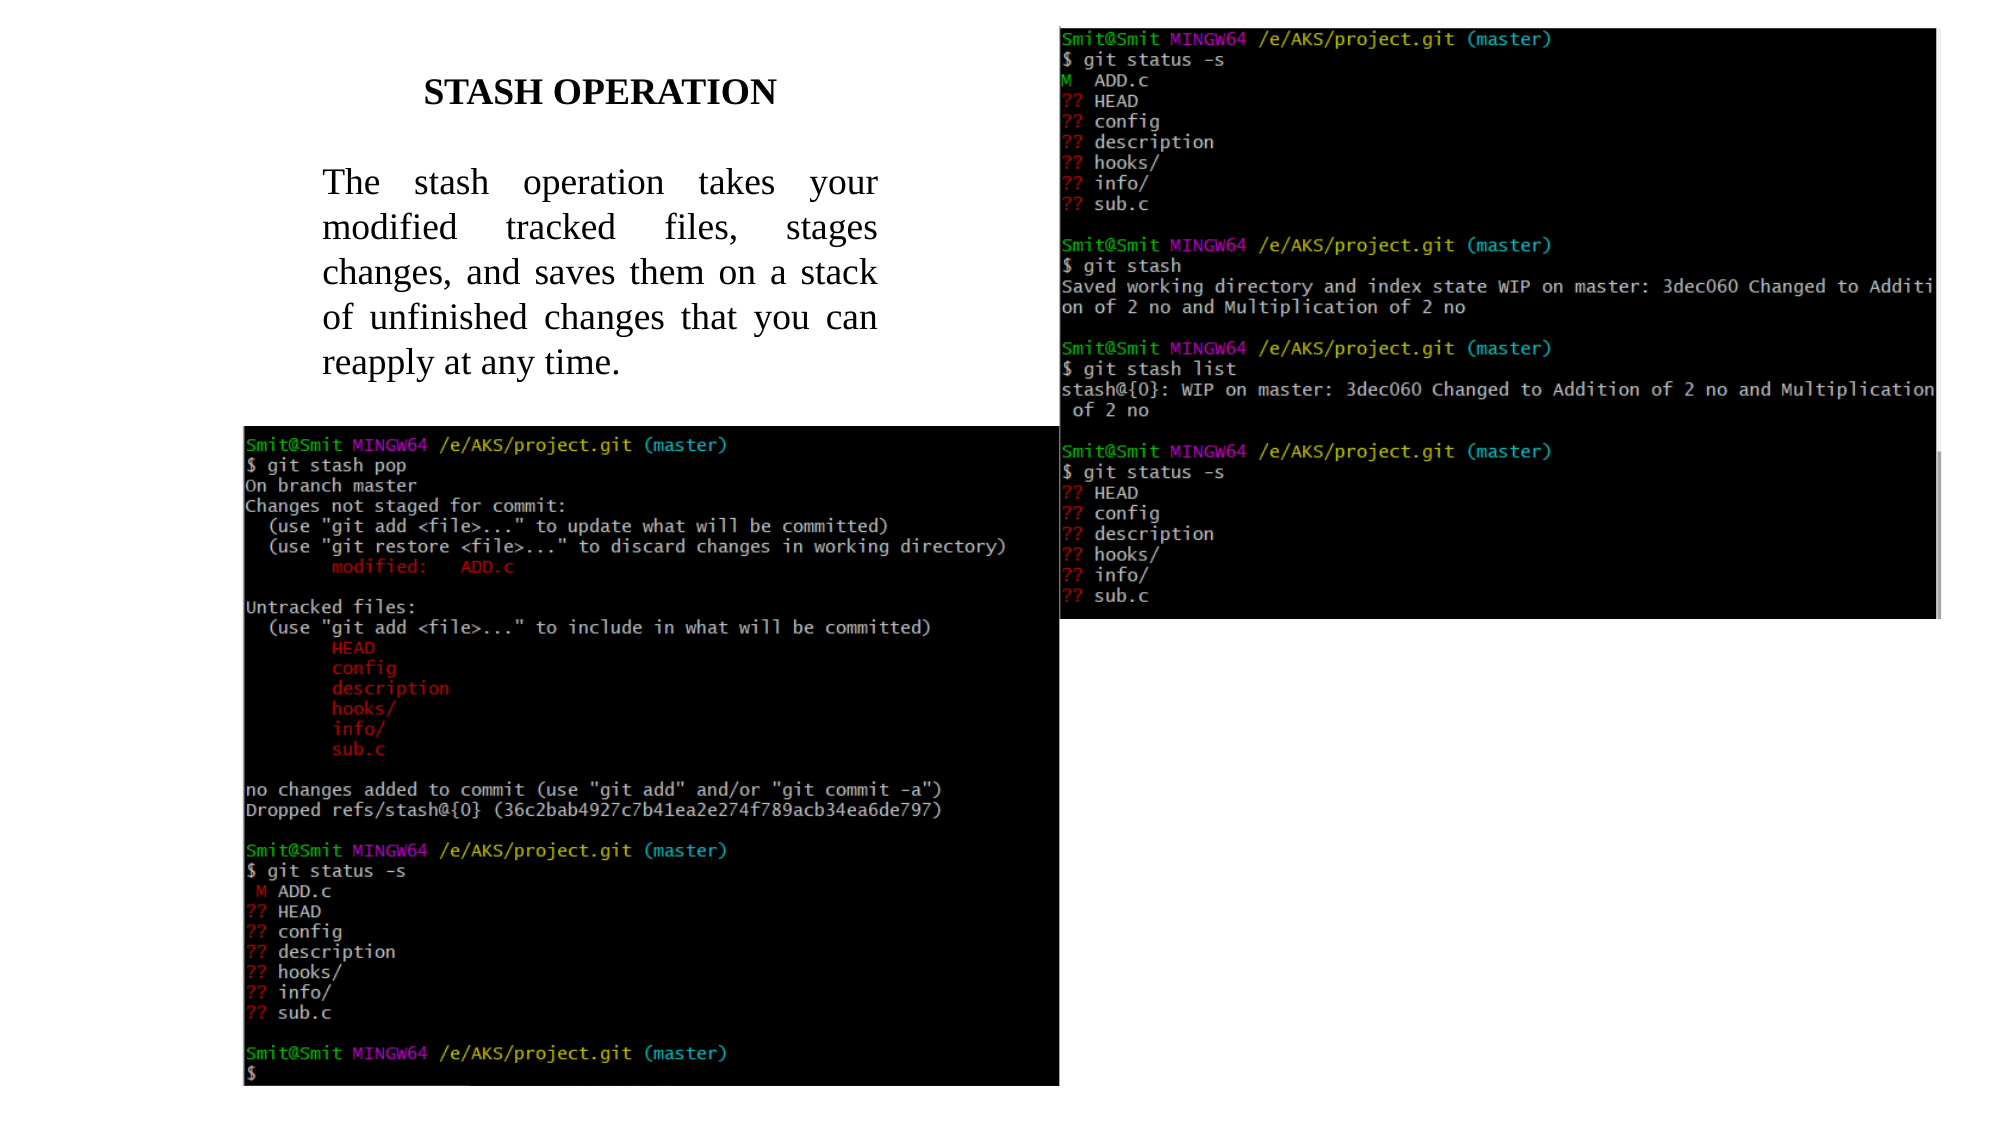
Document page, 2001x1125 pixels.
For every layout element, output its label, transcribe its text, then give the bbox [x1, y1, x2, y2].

picture [242, 26, 1942, 1086]
text_box STASH OPERATION The stash operation takes your modified tracked files, stages changes, and saves them on a stack of unfinished changes that you can reapply at any time. [307, 59, 894, 390]
